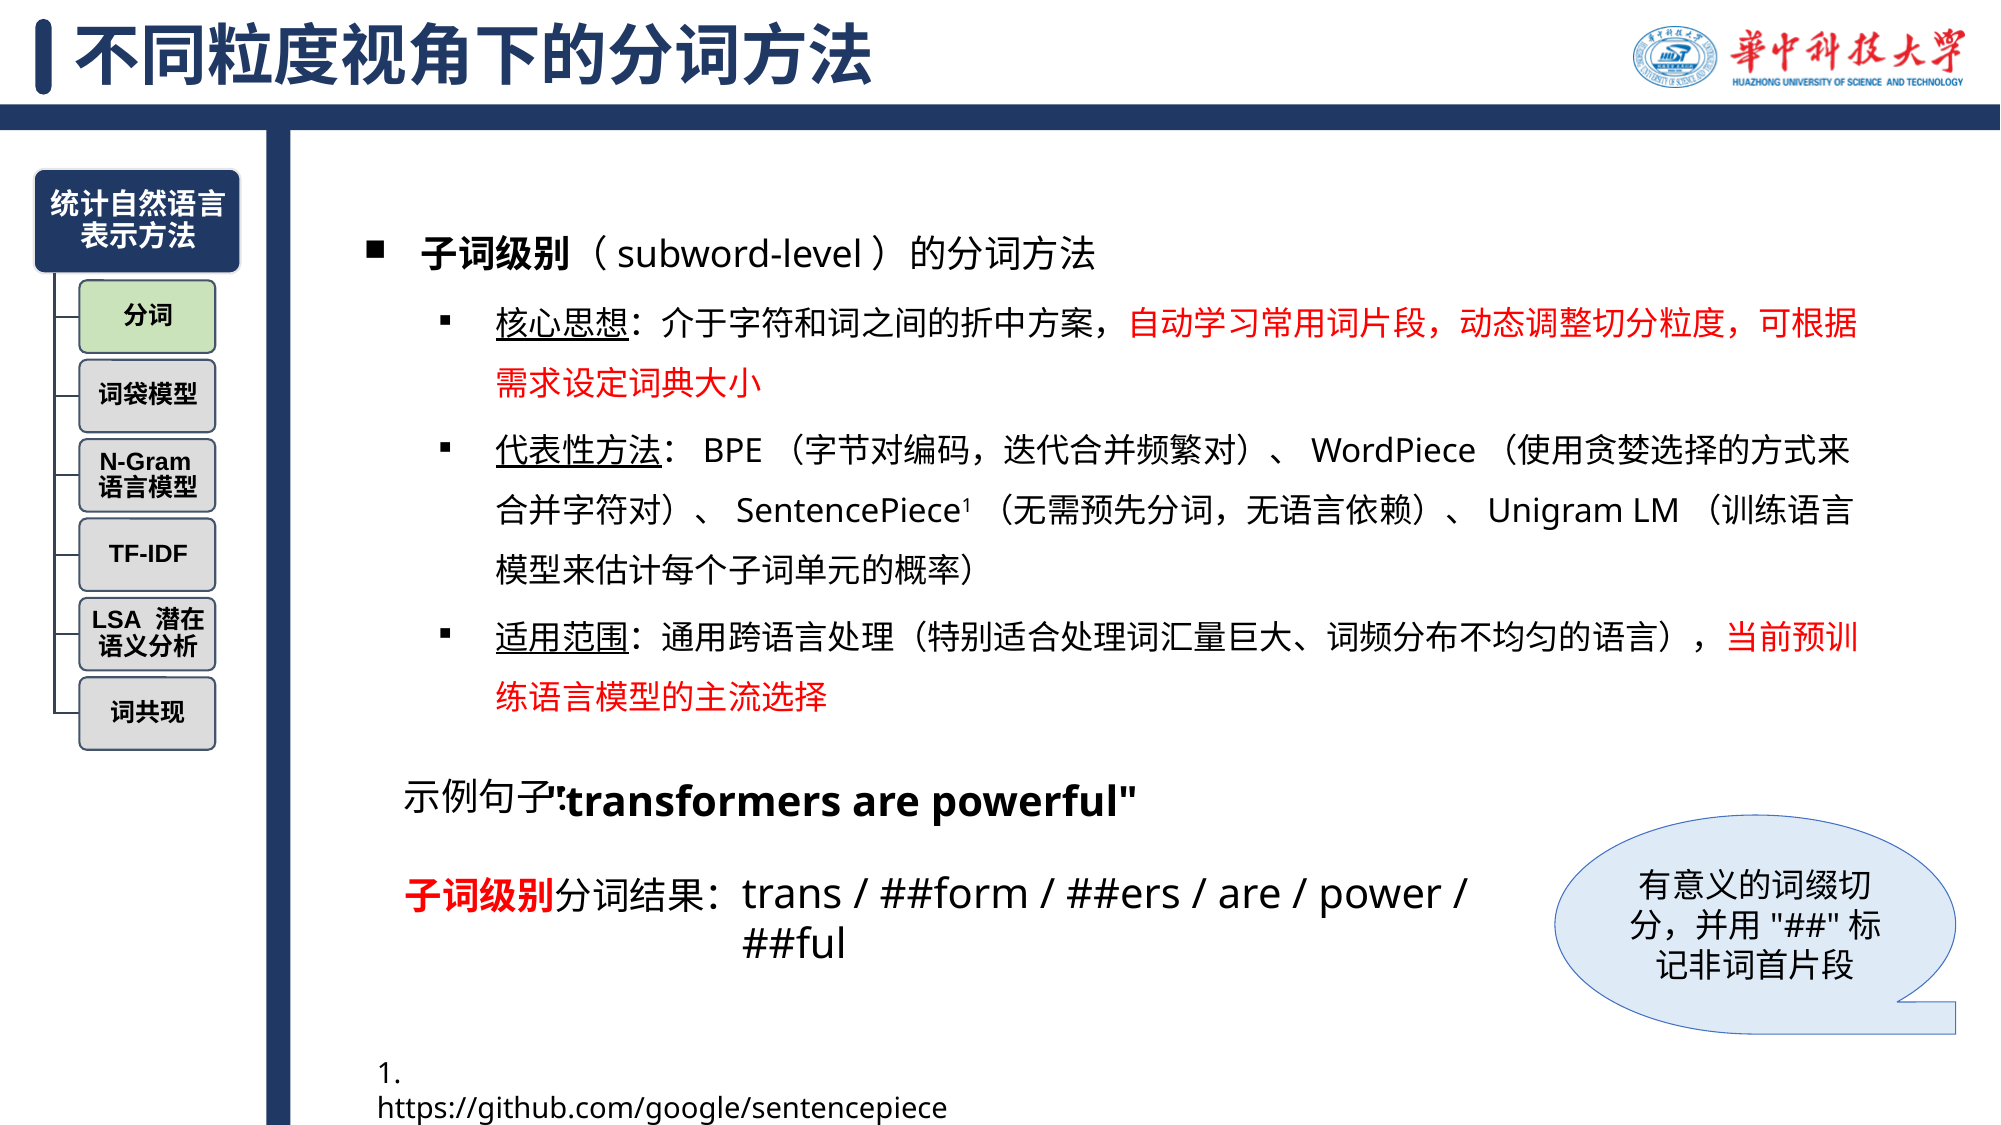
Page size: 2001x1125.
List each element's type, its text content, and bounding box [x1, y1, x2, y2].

text_box "transformers are powerful" [541, 749, 1143, 825]
text_box 子词级别（subword-level）的分词方法 核心思想：介于字符和词之间的折中方案，自动学习常用词片段，动态调整切分粒度，可根据需求设定词典大小 代表性方法：BPE（字节对编码，迭代合并频繁对）、WordPiece（使用贪婪选择的方式来合并字符对）、SentencePiece1（无需预先分词，无语言依赖）、Unigram LM（训练语言模型来估计每个子词单元的概率） 适用范围：通用跨语言处理（特别适合处理词汇量巨大、词频分布不均匀的语言），当前预训练语言模型的主流选择 [362, 200, 1867, 716]
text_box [33, 168, 250, 750]
picture [1784, 26, 1965, 88]
text_box 1. https://github.com/google/sentencepiece [362, 1047, 983, 1125]
text_box trans / ##form / ##ers / are / power / ##ful [741, 867, 1512, 968]
text_box 有意义的词缀切分，并用"##"标记非词首片段 [1554, 814, 1957, 1035]
text_box 子词级别分词结果： [404, 872, 743, 918]
title 不同粒度视角下的分词方法 [58, 14, 1784, 91]
text_box 示例句子： [388, 765, 695, 826]
